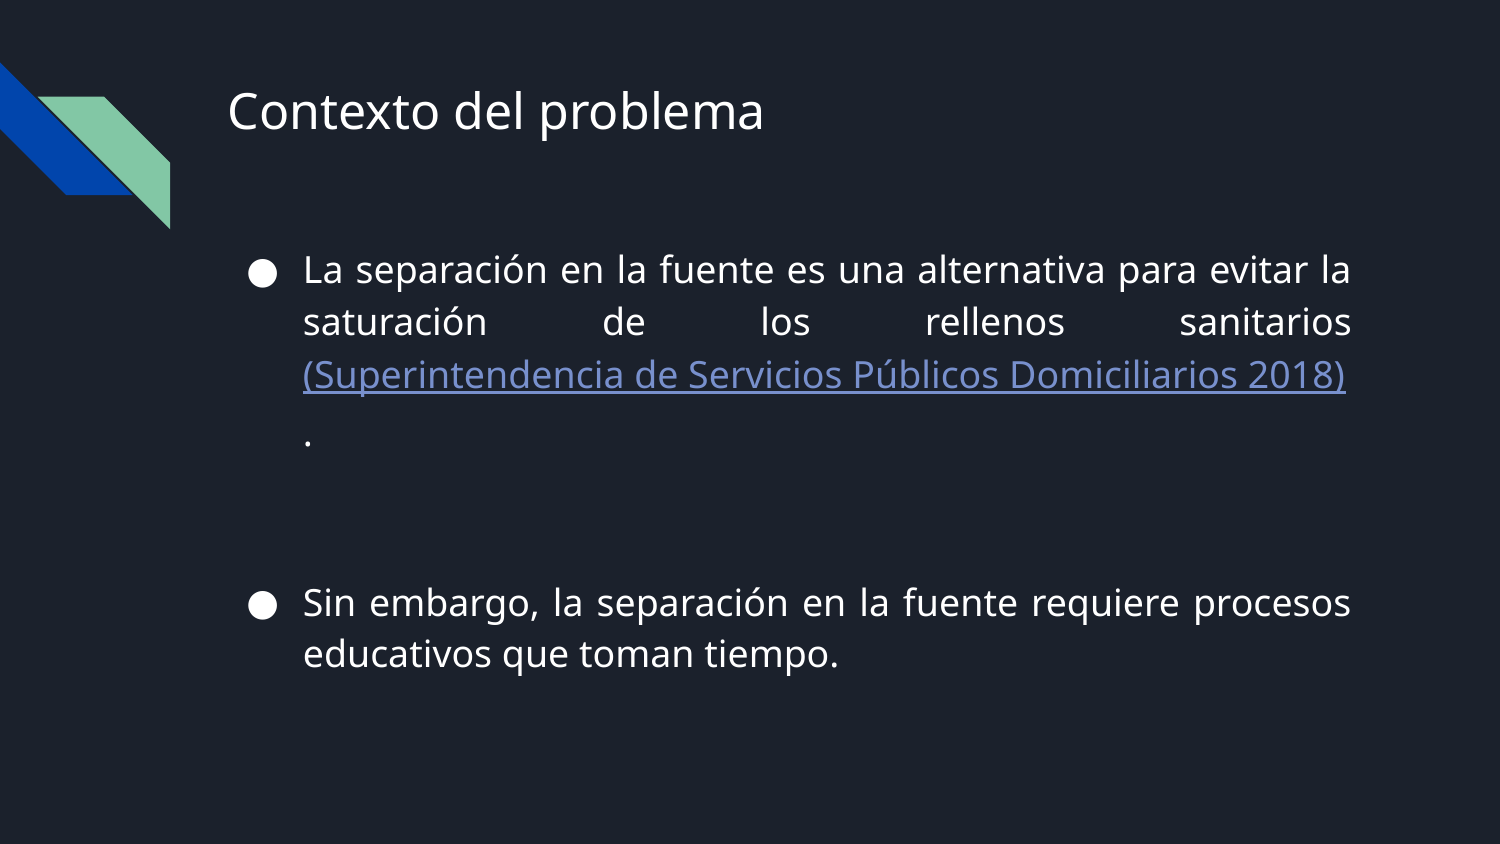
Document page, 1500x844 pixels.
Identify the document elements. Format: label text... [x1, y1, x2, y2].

title Contexto del problema [212, 64, 1368, 215]
list La separación en la fuente es una alternativa para evitar la saturación de los rellenos sanitarios (Superintendencia de Servicios Públicos Domiciliarios 2018). Sin embargo, la separación en la fuente requiere procesos educativos que toman tiempo. [212, 224, 1368, 793]
